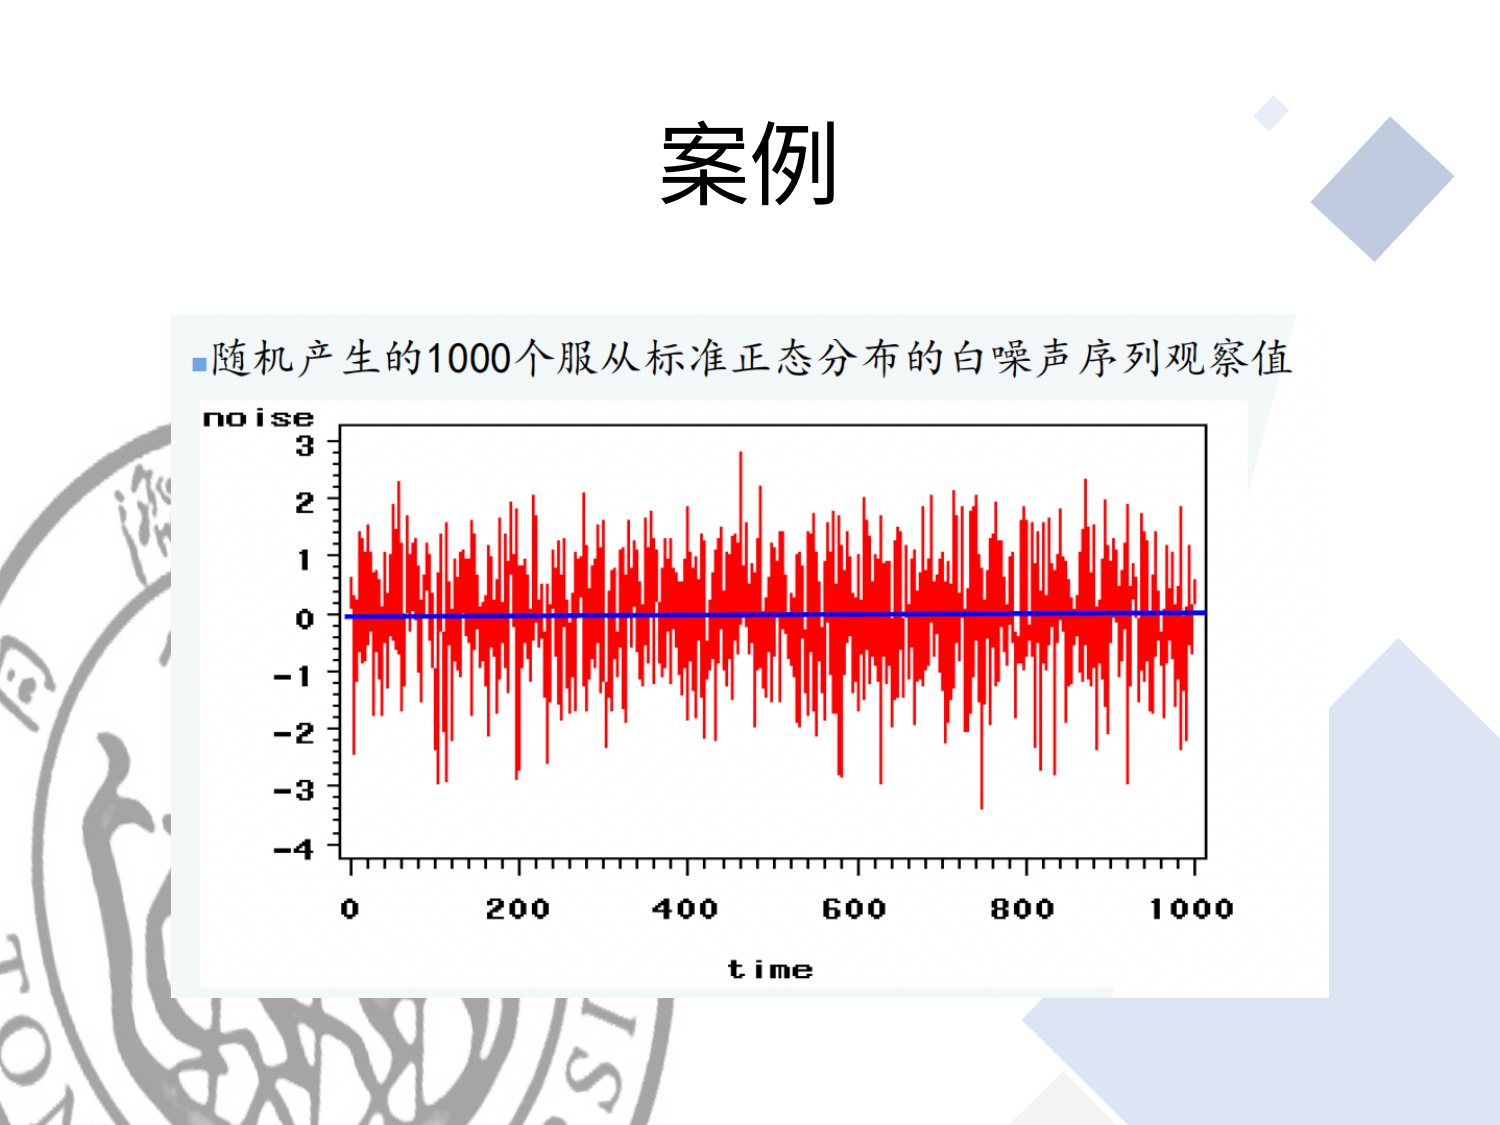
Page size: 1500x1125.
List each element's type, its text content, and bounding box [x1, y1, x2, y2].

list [171, 314, 1329, 999]
title 案例 [103, 59, 1397, 278]
